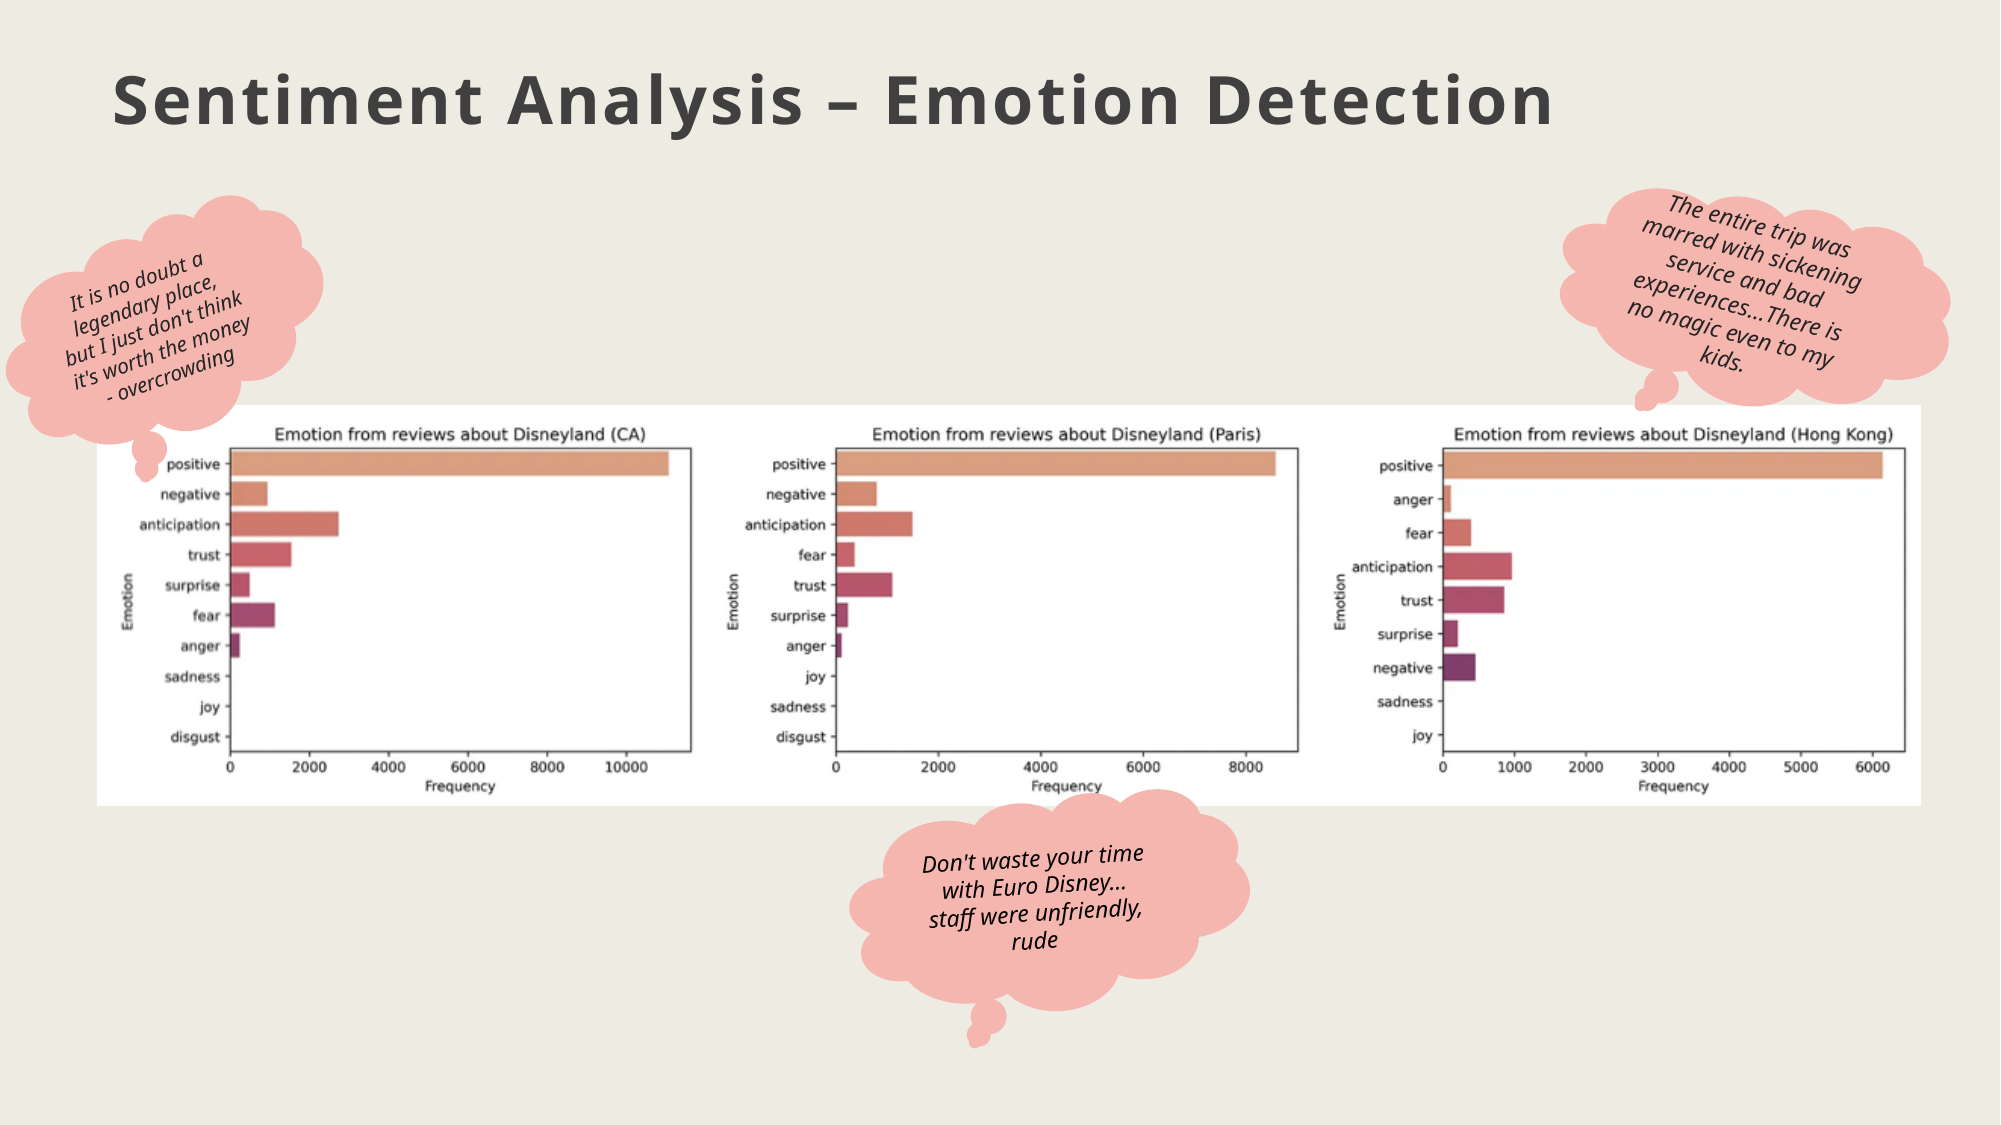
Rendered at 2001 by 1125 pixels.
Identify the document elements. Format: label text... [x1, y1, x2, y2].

picture [97, 405, 1921, 806]
text_box It is no doubt a legendary place, but I just don't think it's worth the money - overcrowding [4, 194, 325, 445]
text_box The entire trip was marred with sickening service and bad experiences…There is no magic even to my kids. [1558, 187, 1952, 405]
text_box Sentiment Analysis – Emotion Detection [97, 0, 1900, 173]
text_box Don't waste your time with Euro Disney… staff were unfriendly, rude [848, 806, 1251, 1050]
